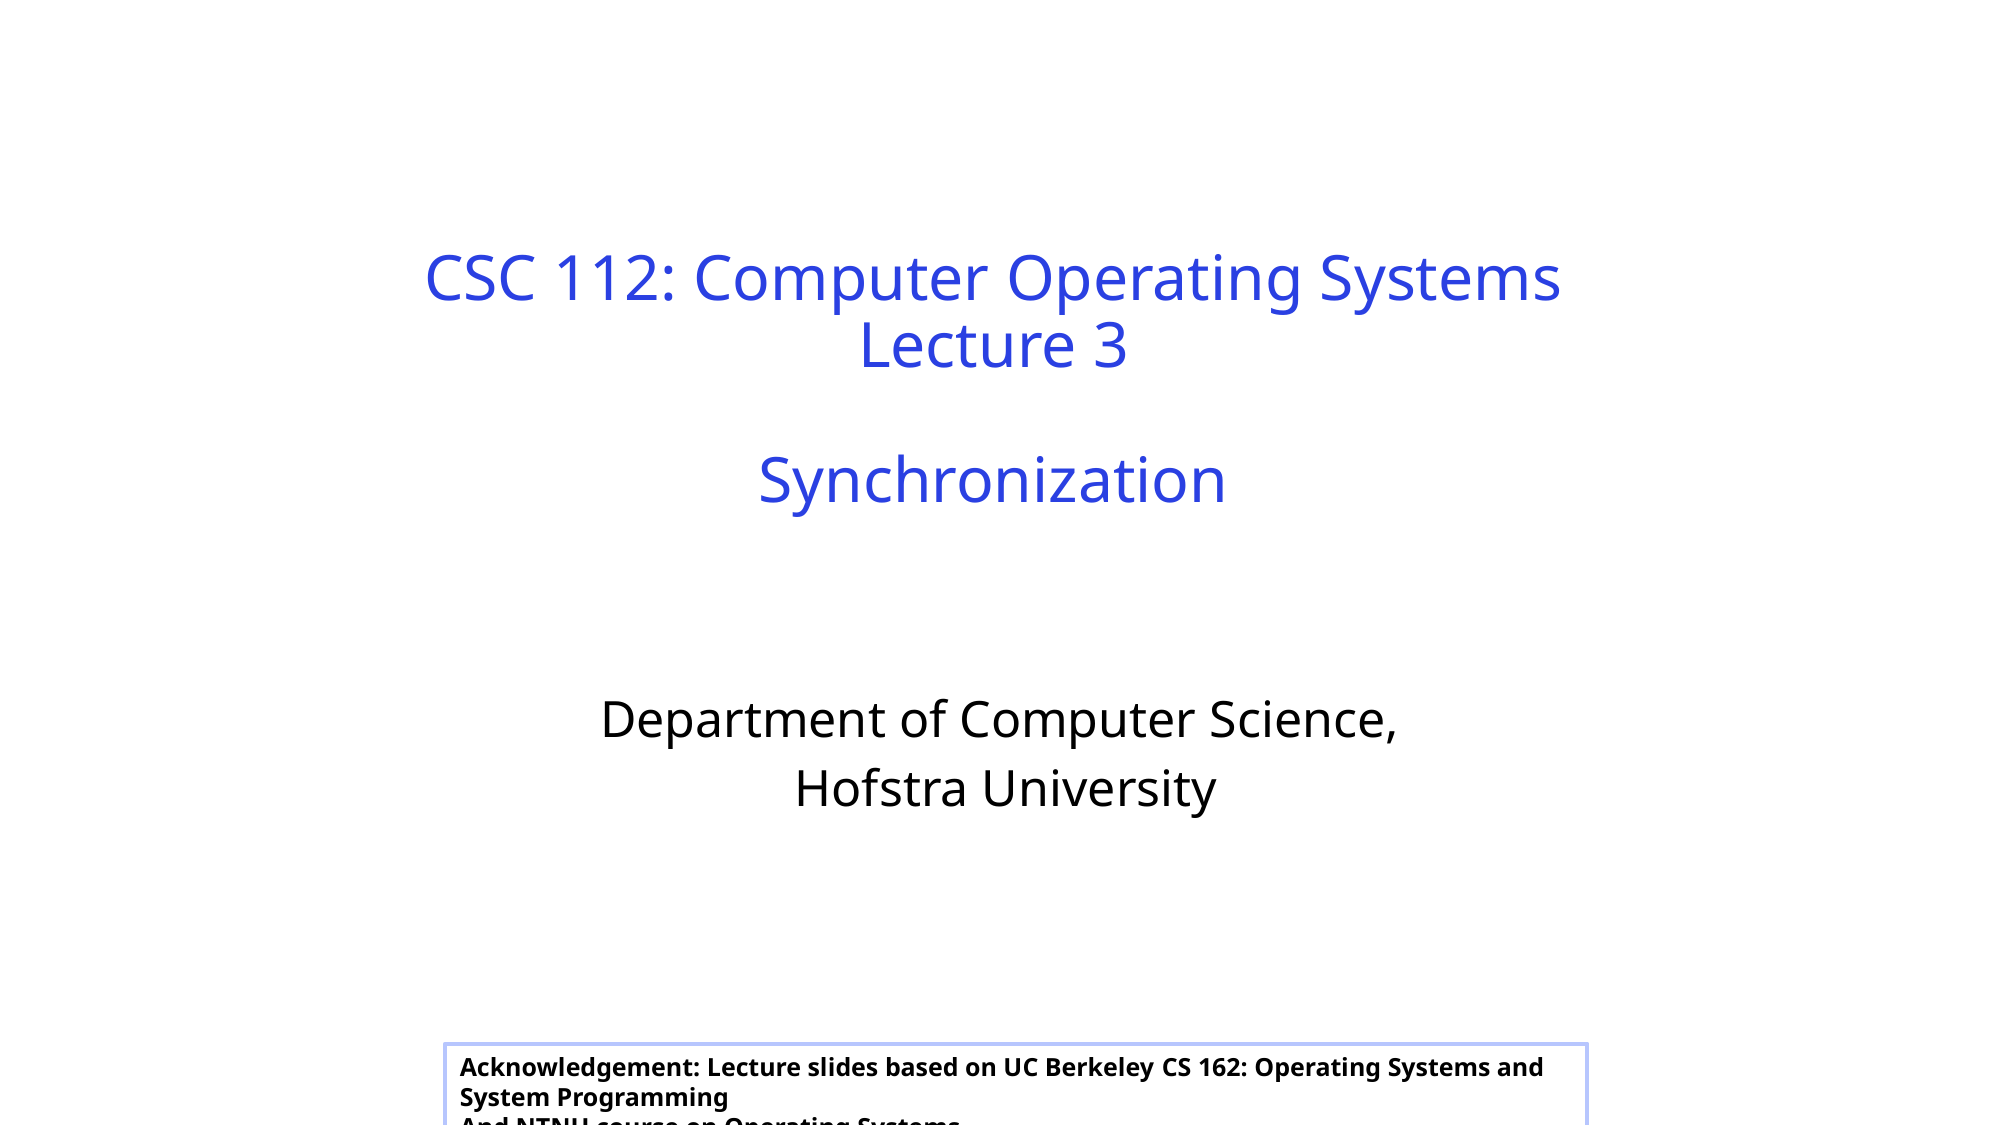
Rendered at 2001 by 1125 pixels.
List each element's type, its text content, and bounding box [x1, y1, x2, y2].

subtitle Department of Computer Science, Hofstra University [350, 687, 1663, 925]
text_box Acknowledgement: Lecture slides based on UC Berkeley CS 162: Operating Systems and System Programming And NTNU course on Operating Systems [443, 1042, 1589, 1125]
title CSC 112: Computer Operating Systems Lecture 3 Synchronization [137, 212, 1850, 550]
